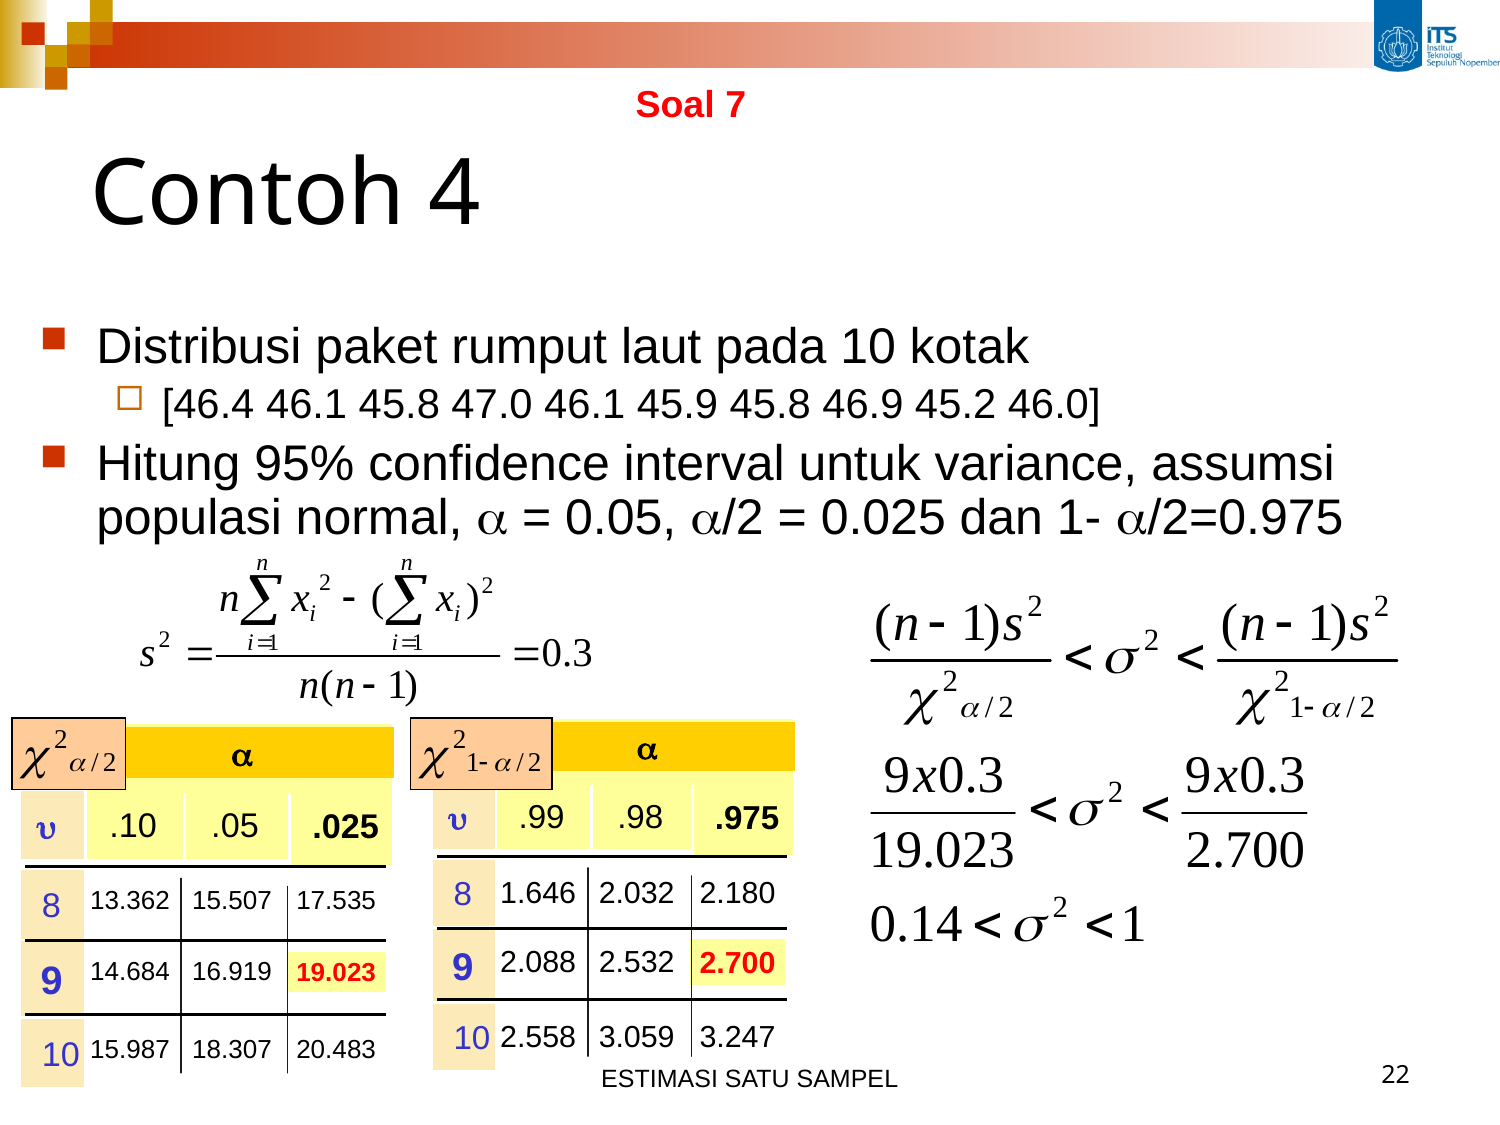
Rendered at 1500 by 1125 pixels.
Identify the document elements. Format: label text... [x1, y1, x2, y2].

title Contoh 4 [74, 74, 1426, 301]
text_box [132, 543, 600, 715]
picture [424, 718, 801, 1072]
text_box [862, 583, 1410, 954]
slide_number 22 [1074, 1024, 1426, 1101]
footer ESTIMASI SATU SAMPEL [512, 1024, 988, 1101]
picture [12, 724, 401, 1090]
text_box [12, 718, 126, 789]
picture [1374, 0, 1500, 72]
text_box Soal 7 [620, 72, 762, 133]
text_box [411, 718, 552, 789]
list Distribusi paket rumput laut pada 10 kotak [46.4 46.1 45.8 47.0 46.1 45.9 45.8 46.9 45.2 46.0] Hitung 95% confidence interval untuk variance, assumsi populasi normal,  = 0.05, /2 = 0.025 dan 1- /2=0.975 [24, 312, 1470, 545]
